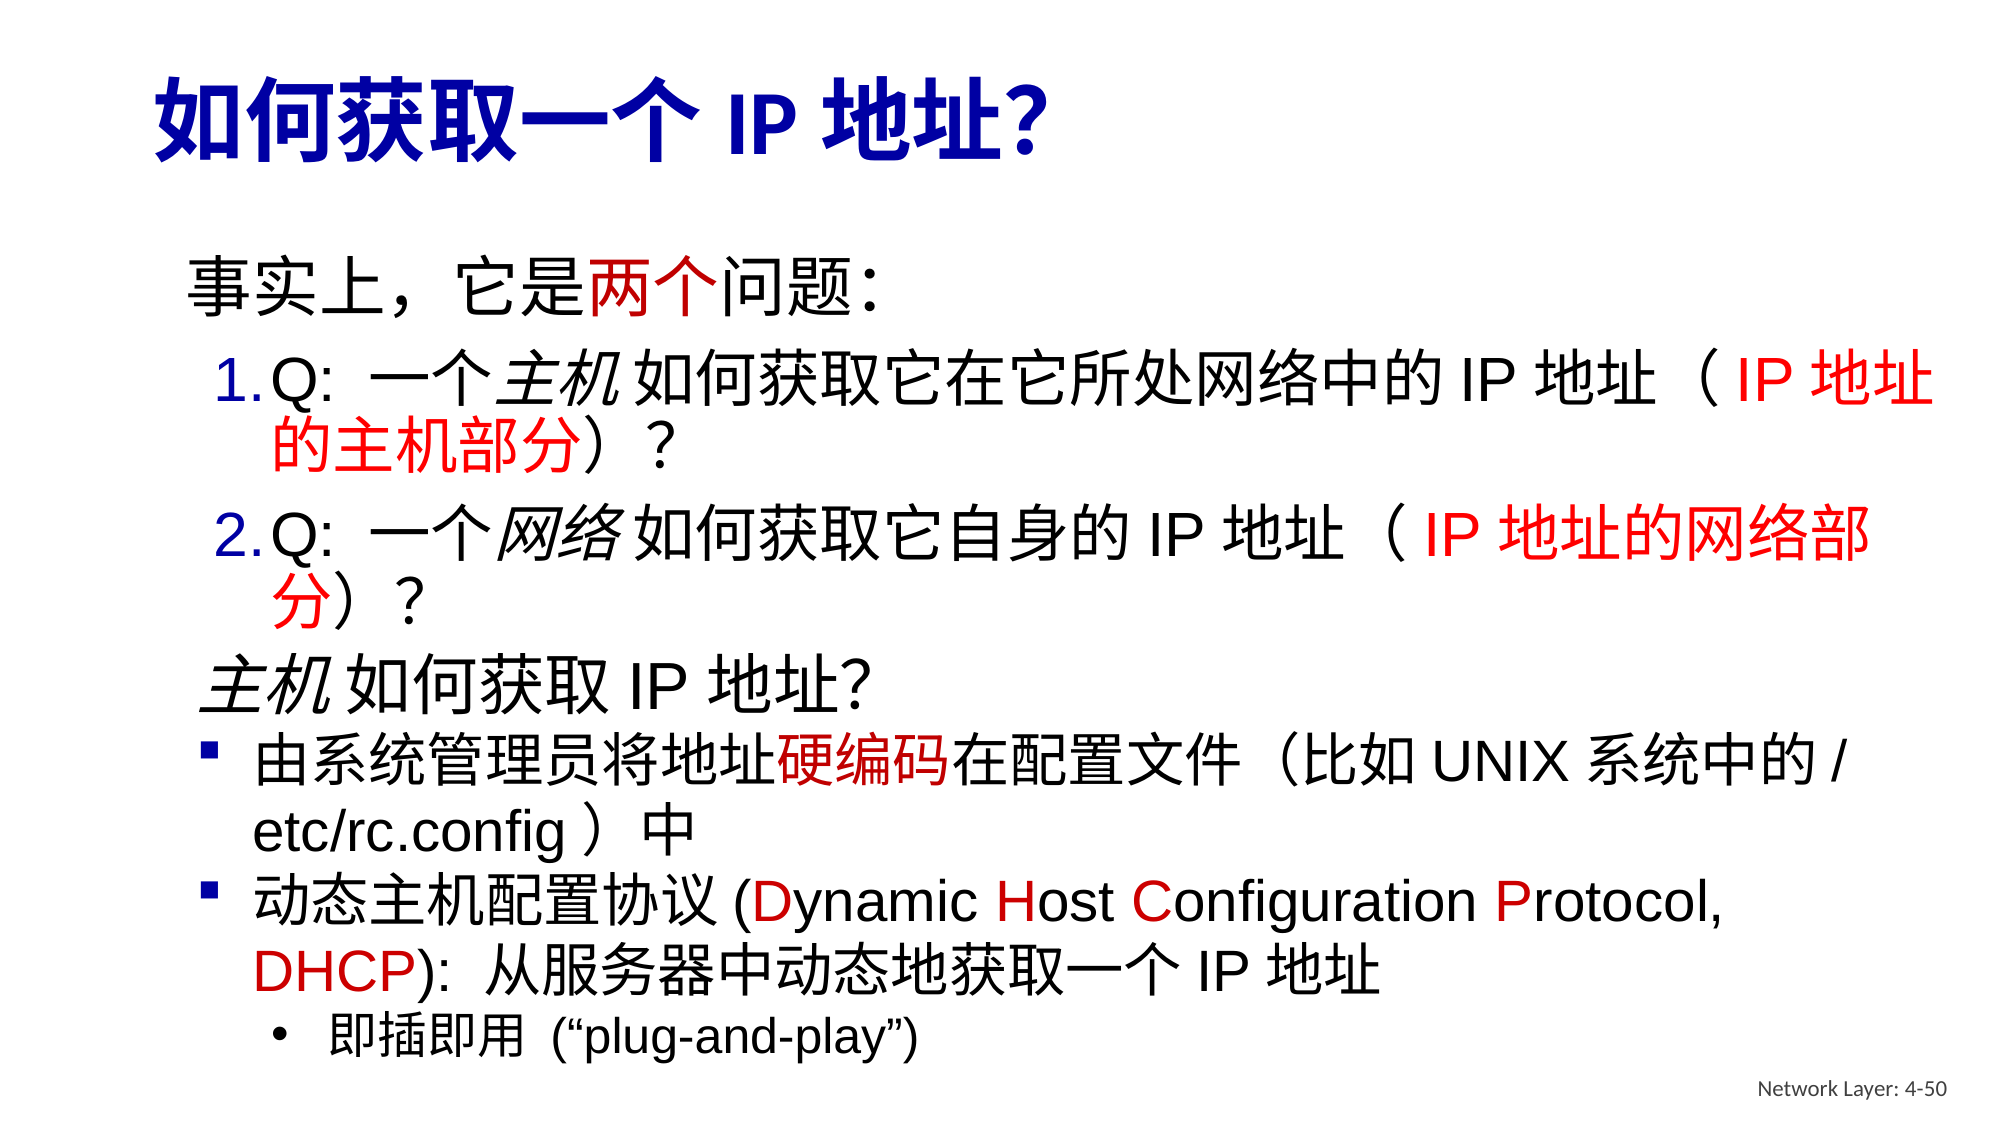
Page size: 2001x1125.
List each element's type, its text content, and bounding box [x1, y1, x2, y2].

title 如何获取一个IP地址？ [137, 51, 1863, 198]
slide_number Network Layer: 4-50 [1512, 1056, 1963, 1117]
text_box 主机 如何获取IP地址？ 由系统管理员将地址硬编码在配置文件（比如UNIX系统中的/etc/rc.config）中 动态主机配置协议(Dynamic Host Configuration Protocol, DHCP): 从服务器中动态地获取一个IP地址 即插即用 (“plug-and-play”) [181, 635, 1910, 1071]
text_box 事实上，它是两个问题： Q: 一个主机 如何获取它在它所处网络中的IP地址（IP地址的主机部分）？ Q: 一个网络 如何获取它自身的IP地址（IP地址的网络部分）？ [149, 246, 1970, 686]
